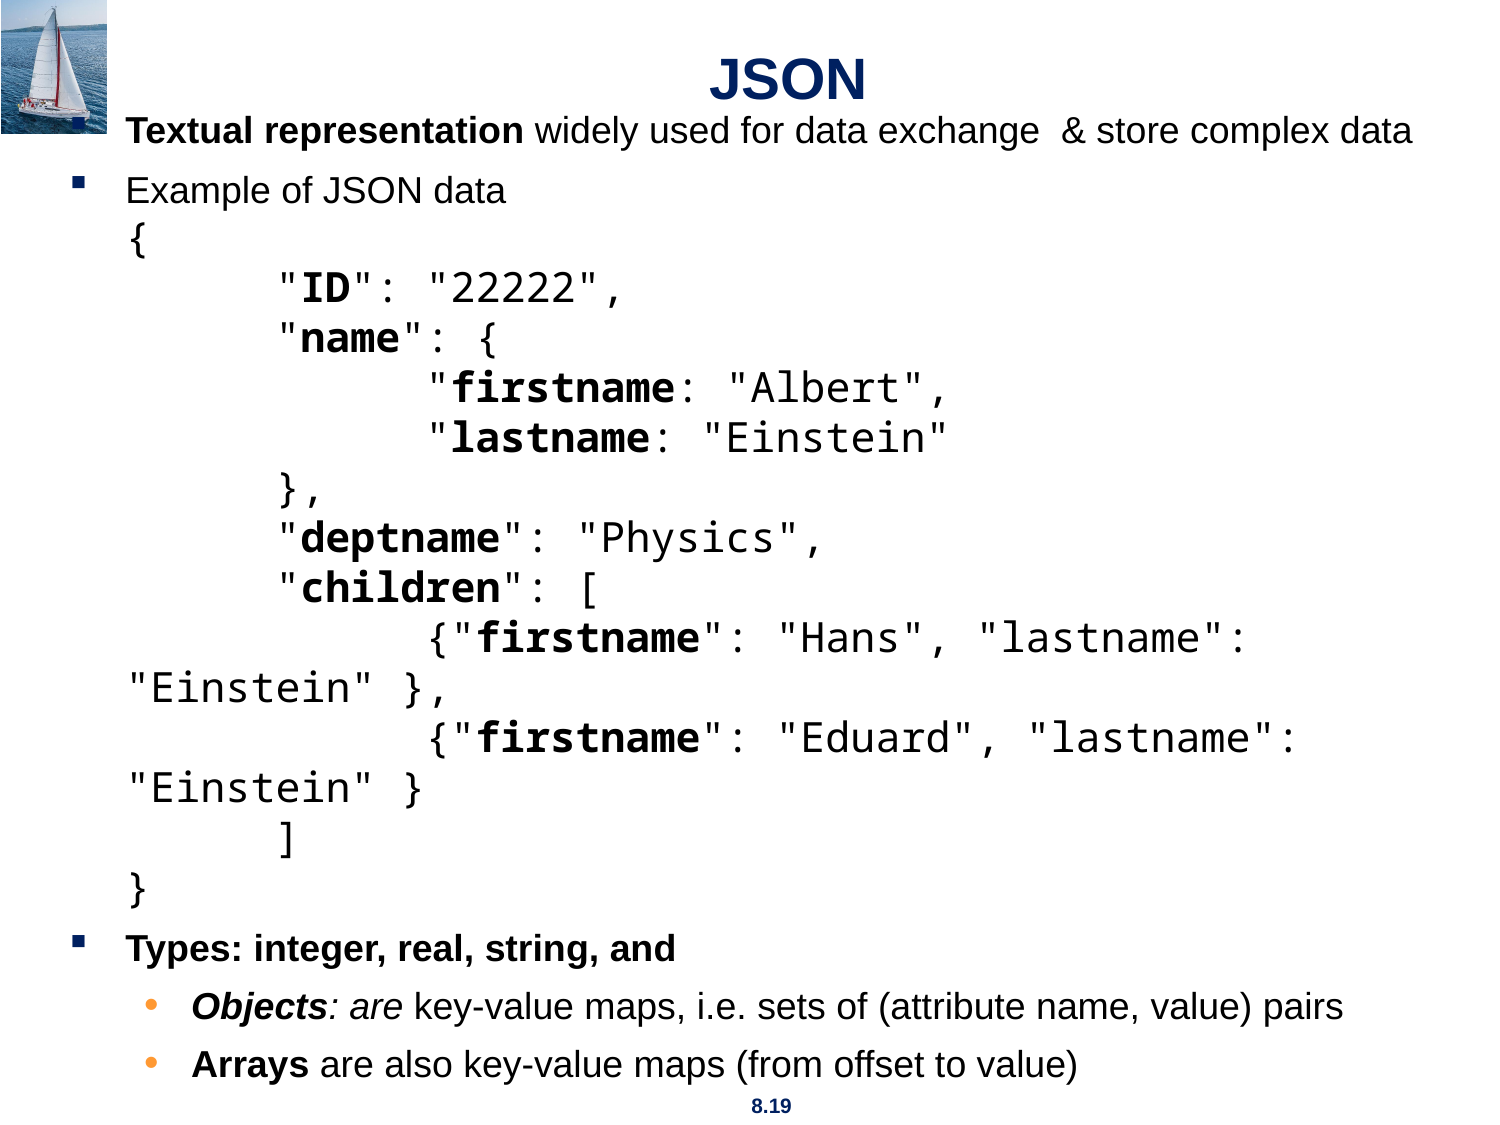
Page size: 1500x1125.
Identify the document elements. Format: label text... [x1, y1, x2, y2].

list Textual representation widely used for data exchange & store complex data Example of JSON data { "ID": "22222", "name": { "firstname: "Albert", "lastname: "Einstein" }, "deptname": "Physics", "children": [ {"firstname": "Hans", "lastname": "Einstein" }, {"firstname": "Eduard", "lastname": "Einstein" } ] } Types: integer, real, string, and Objects: are key-value maps, i.e. sets of (attribute name, value) pairs Arrays are also key-value maps (from offset to value) [54, 98, 1451, 1027]
picture [1, 0, 107, 134]
title JSON [125, 18, 1452, 120]
